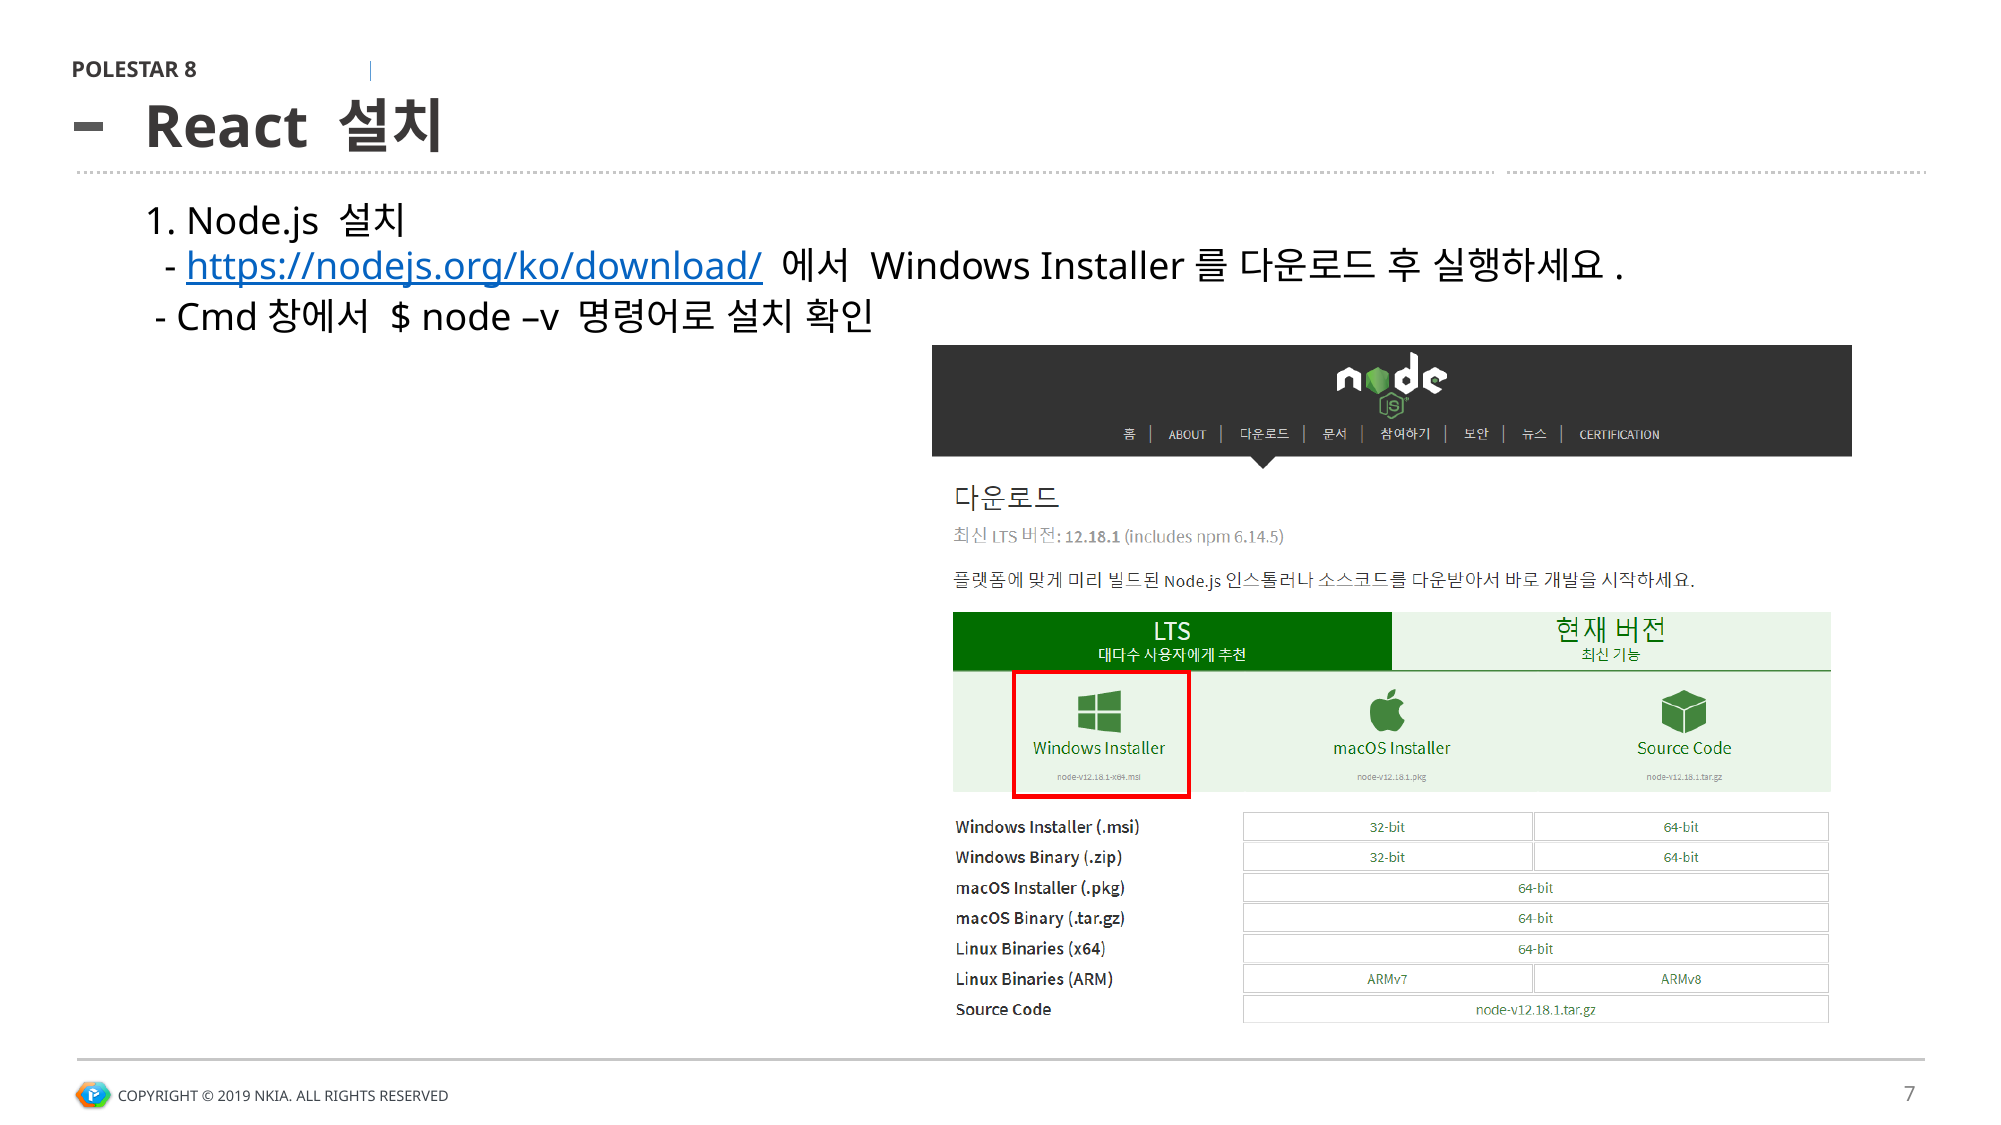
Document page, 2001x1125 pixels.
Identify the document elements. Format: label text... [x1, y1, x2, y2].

picture [67, 1079, 118, 1111]
picture [932, 345, 1852, 1040]
text_box 1. Node.js 설치 - https://nodejs.org/ko/download/ 에서 Windows Installer를 다운로드 후 실행하세요. - Cmd창에서 $ node –v 명령어로 설치 확인 [130, 189, 1943, 403]
title React 설치 [130, 89, 1597, 165]
